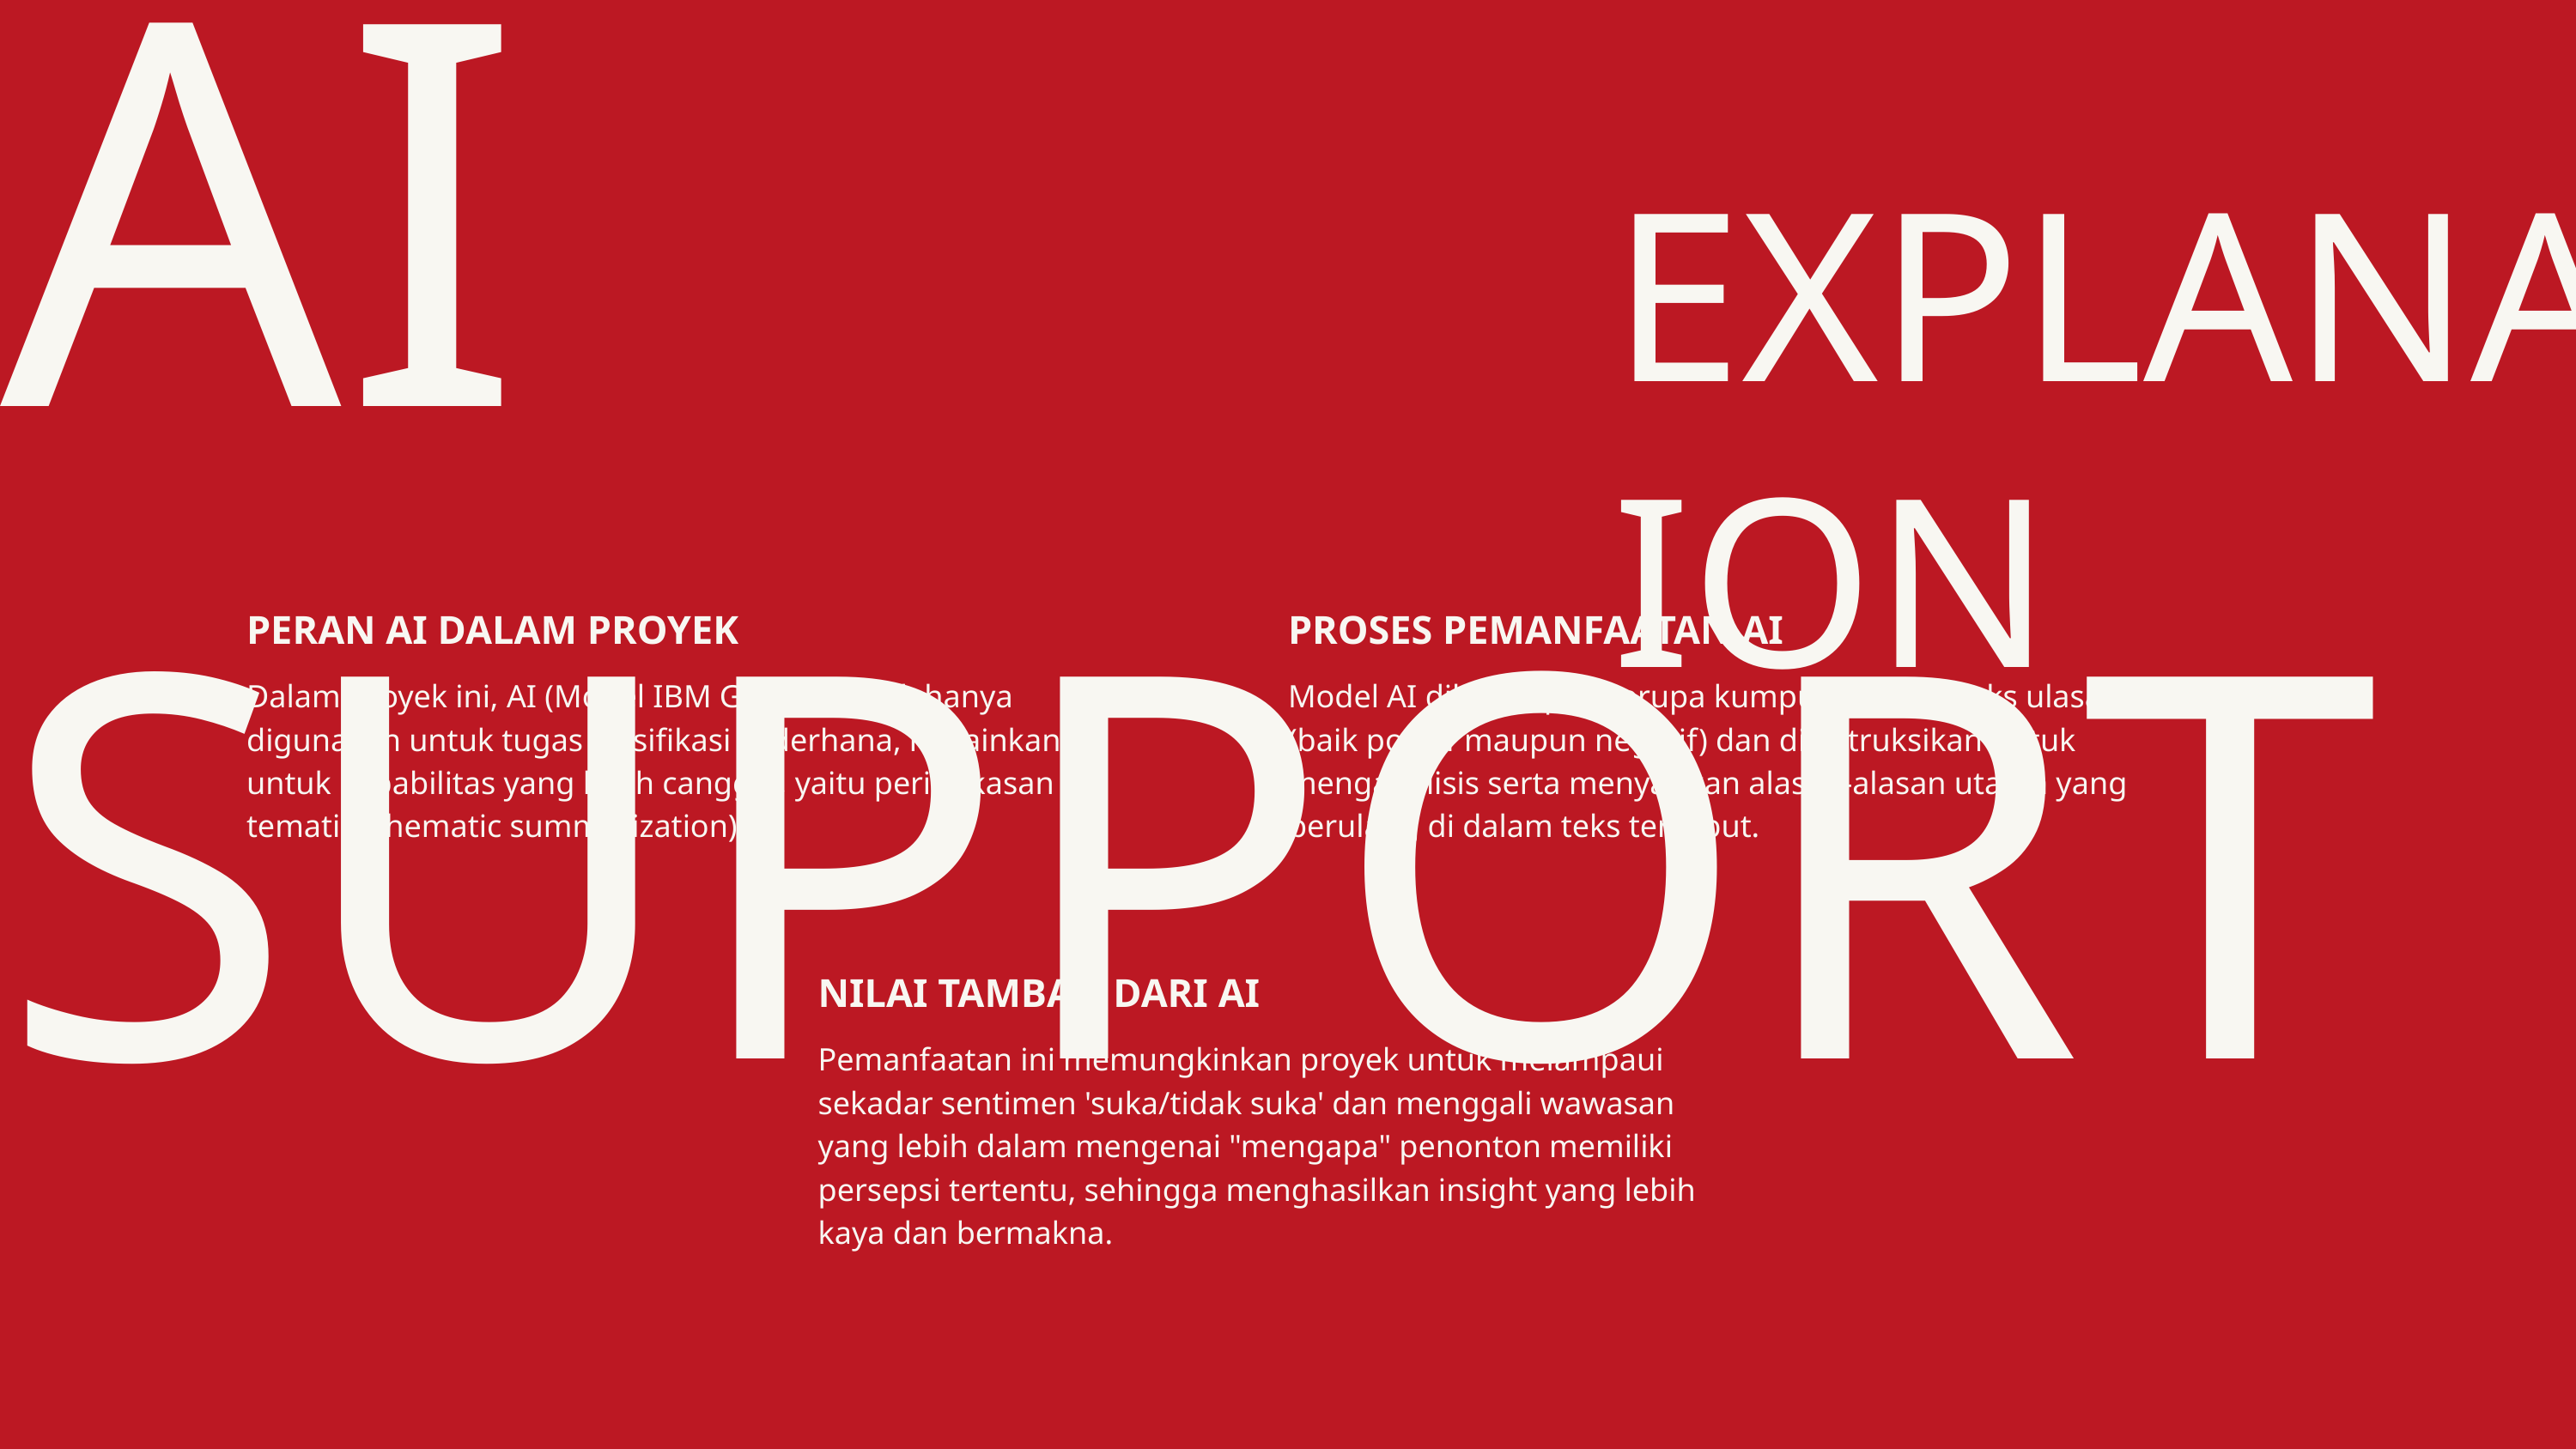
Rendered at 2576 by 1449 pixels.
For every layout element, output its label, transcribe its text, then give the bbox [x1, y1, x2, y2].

text_box PERAN AI DALAM PROYEK [246, 597, 1187, 652]
text_box Dalam proyek ini, AI (Model IBM Granite) tidak hanya digunakan untuk tugas klasifikasi sederhana, melainkan untuk kapabilitas yang lebih canggih, yaitu peringkasan tematik (thematic summarization). [246, 670, 1146, 844]
text_box NILAI TAMBAH DARI AI [817, 961, 1759, 1070]
text_box EXPLANATION [1612, 142, 2576, 714]
text_box Model AI diberi input berupa kumpulan besar teks ulasan (baik positif maupun negatif) dan diinstruksikan untuk menganalisis serta menyarikan alasan-alasan utama yang berulang di dalam teks tersebut. [1288, 670, 2188, 844]
text_box AI SUPPORT [0, 0, 2576, 1166]
text_box PROSES PEMANFAATAN AI [1288, 597, 2228, 652]
text_box Pemanfaatan ini memungkinkan proyek untuk melampaui sekadar sentimen 'suka/tidak suka' dan menggali wawasan yang lebih dalam mengenai "mengapa" penonton memiliki persepsi tertentu, sehingga menghasilkan insight yang lebih kaya dan bermakna. [817, 1034, 1717, 1251]
